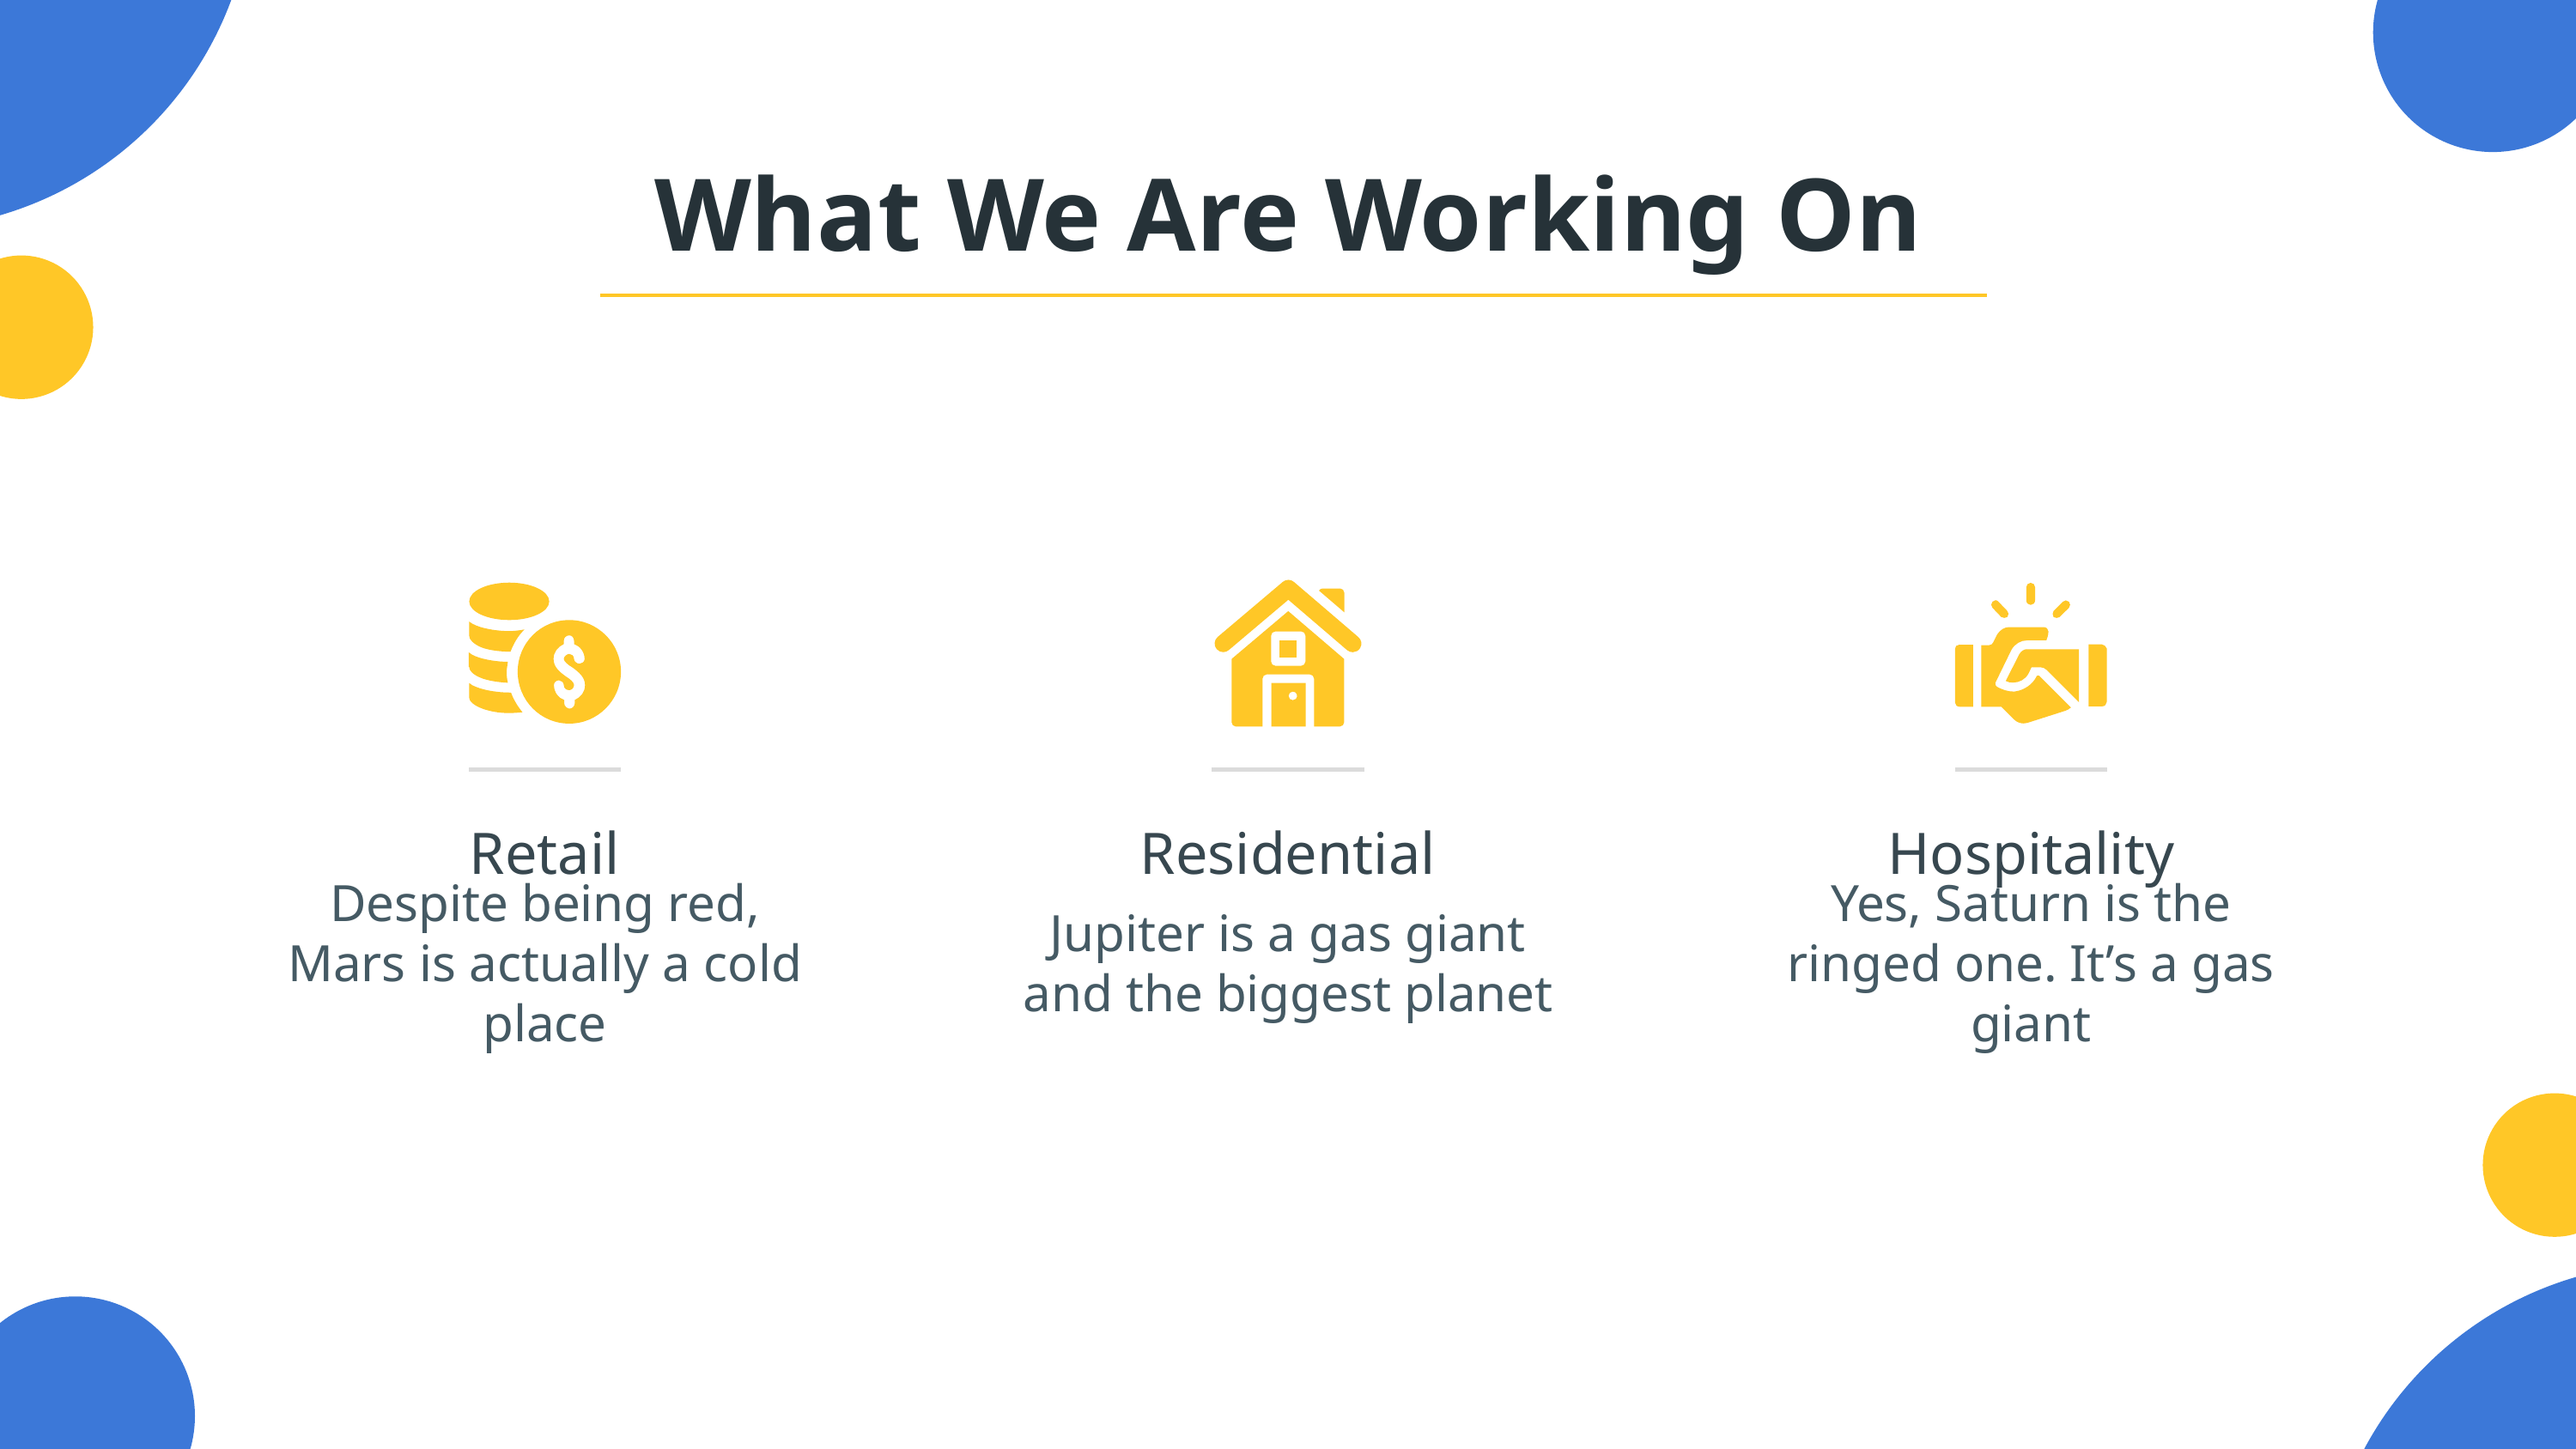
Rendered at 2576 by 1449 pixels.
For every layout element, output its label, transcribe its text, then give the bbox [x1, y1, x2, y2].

subtitle Yes, Saturn is the ringed one. It’s a gas giant [1733, 888, 2330, 1035]
subtitle Despite being red, Mars is actually a cold place [246, 888, 843, 1035]
subtitle Retail [203, 791, 887, 904]
subtitle Hospitality [1689, 791, 2373, 904]
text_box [1213, 579, 1363, 727]
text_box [1954, 582, 2107, 724]
subtitle Residential [945, 791, 1631, 904]
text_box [468, 582, 622, 724]
subtitle Jupiter is a gas giant and the biggest planet [990, 888, 1586, 1035]
title What We Are Working On [203, 124, 2373, 287]
